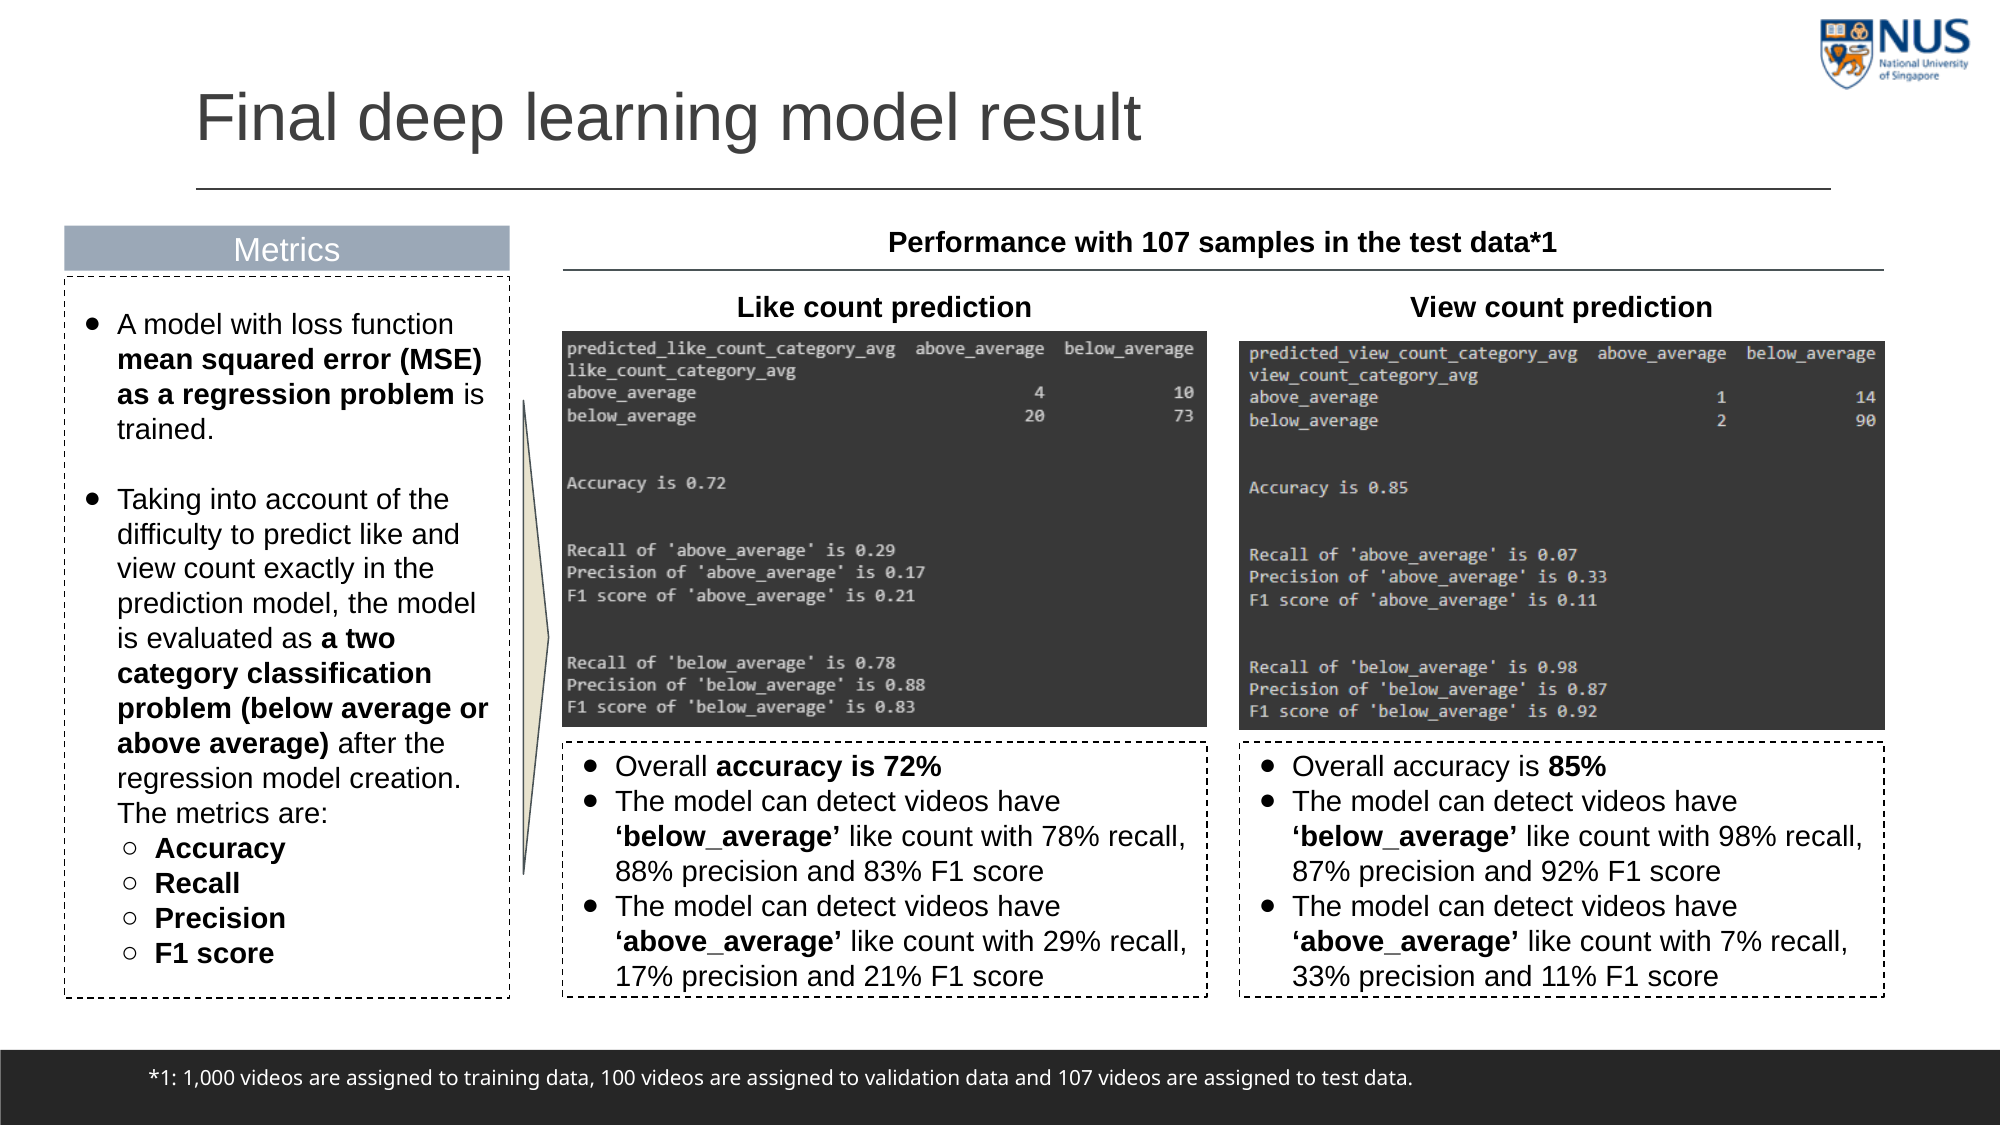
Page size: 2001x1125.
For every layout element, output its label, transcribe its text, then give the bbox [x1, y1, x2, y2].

picture [1239, 341, 1885, 731]
picture [1820, 18, 1971, 90]
text_box A model with loss function mean squared error (MSE) as a regression problem is trained. Taking into account of the difficulty to predict like and view count exactly in the prediction model, the model is evaluated as a two category classification problem (below average or above average) after the regression model creation. The metrics are: Accuracy Recall Precision F1 score [64, 276, 510, 998]
text_box Overall accuracy is 85% The model can detect videos have ‘below_average’ like count with 98% recall, 87% precision and 92% F1 score The model can detect videos have ‘above_average’ like count with 7% recall, 33% precision and 11% F1 score [1239, 742, 1884, 997]
text_box Metrics [64, 225, 510, 271]
picture [562, 331, 1208, 728]
text_box Like count prediction [562, 282, 1207, 330]
text_box View count prediction [1239, 282, 1884, 330]
text_box Overall accuracy is 72% The model can detect videos have ‘below_average’ like count with 78% recall, 88% precision and 83% F1 score The model can detect videos have ‘above_average’ like count with 29% recall, 17% precision and 21% F1 score [562, 742, 1207, 997]
text_box Performance with 107 samples in the test data*1 [562, 217, 1884, 264]
slide_number *1: 1,000 videos are assigned to training data, 100 videos are assigned to validation data and 107 videos are assigned to test data. [133, 1057, 2000, 1118]
text_box [523, 400, 549, 875]
title Final deep learning model result [179, 47, 1830, 163]
